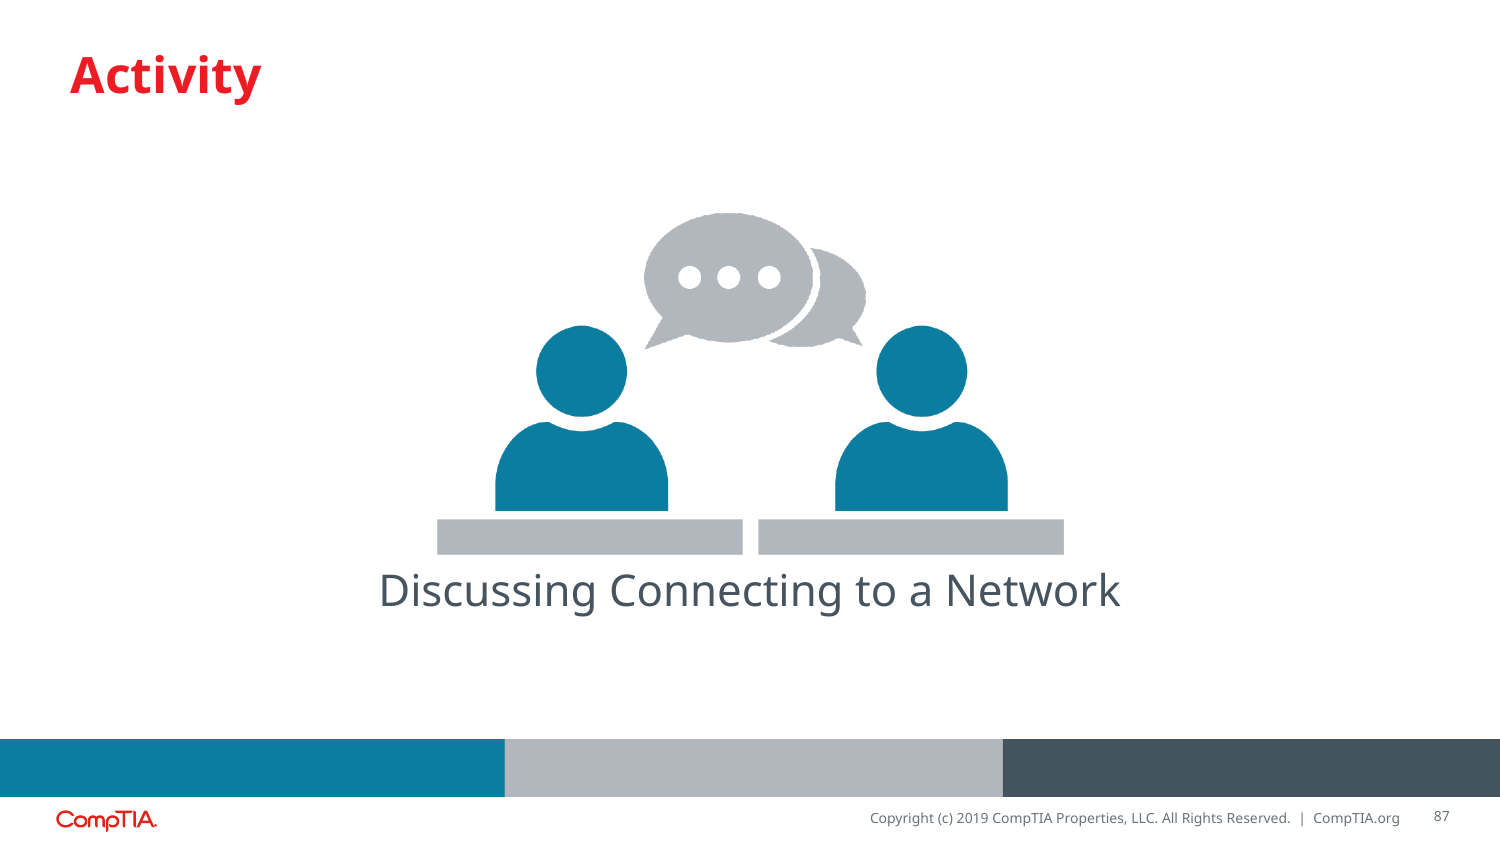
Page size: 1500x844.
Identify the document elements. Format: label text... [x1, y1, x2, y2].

picture [505, 739, 1500, 797]
slide_number 87 [1407, 800, 1450, 835]
list Discussing Connecting to a Network [0, 555, 1500, 631]
picture [435, 211, 1064, 555]
